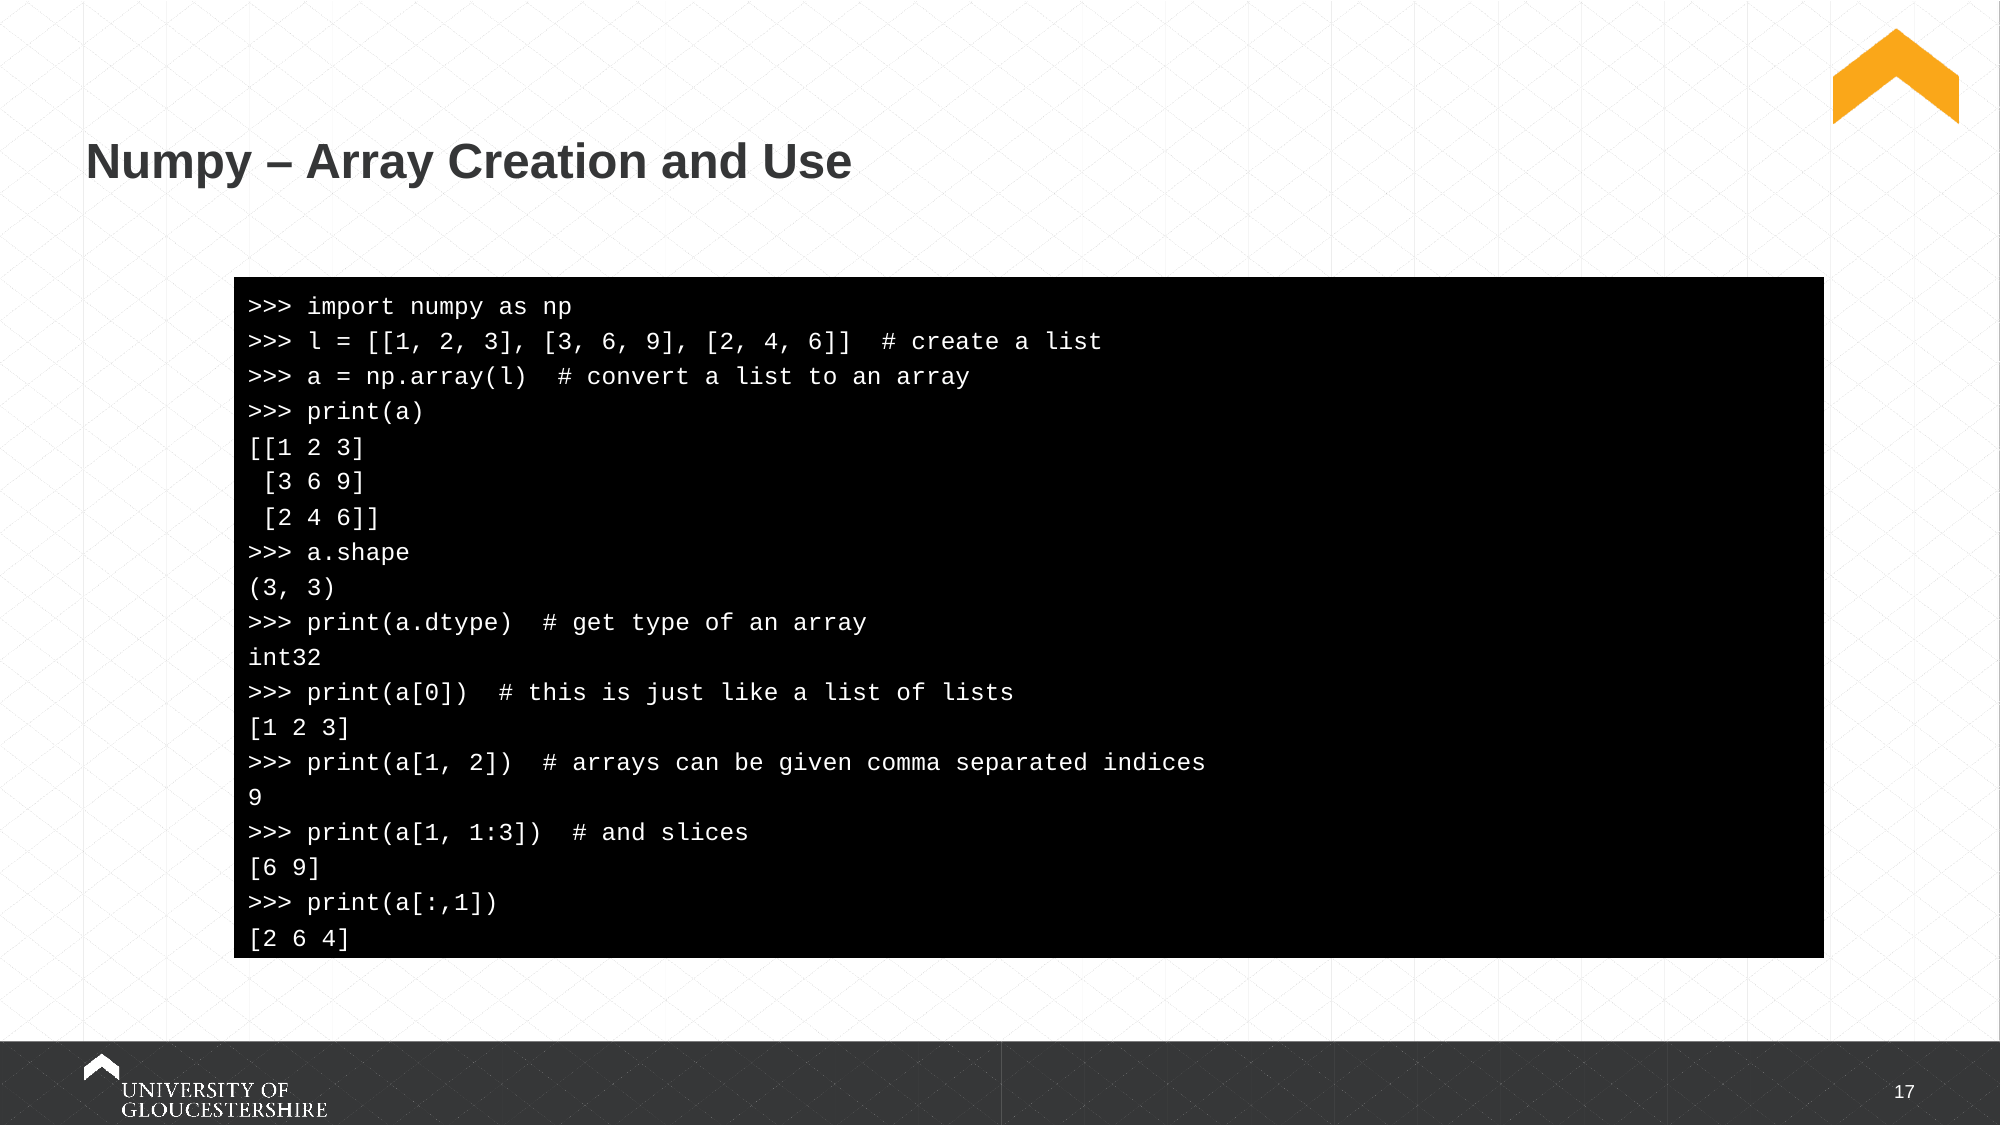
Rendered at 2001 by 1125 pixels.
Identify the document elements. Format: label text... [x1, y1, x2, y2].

title Numpy – Array Creation and Use [85, 138, 1536, 257]
text_box >>> import numpy as np >>> l = [[1, 2, 3], [3, 6, 9], [2, 4, 6]] # create a list >>> a = np.array(l) # convert a list to an array >>> print(a) [[1 2 3] [3 6 9] [2 4 6]] >>> a.shape (3, 3) >>> print(a.dtype) # get type of an array int32 >>> print(a[0]) # this is just like a list of lists [1 2 3] >>> print(a[1, 2]) # arrays can be given comma separated indices 9 >>> print(a[1, 1:3]) # and slices [6 9] >>> print(a[:,1]) [2 6 4] [234, 277, 1823, 958]
picture [0, 1, 2001, 1125]
